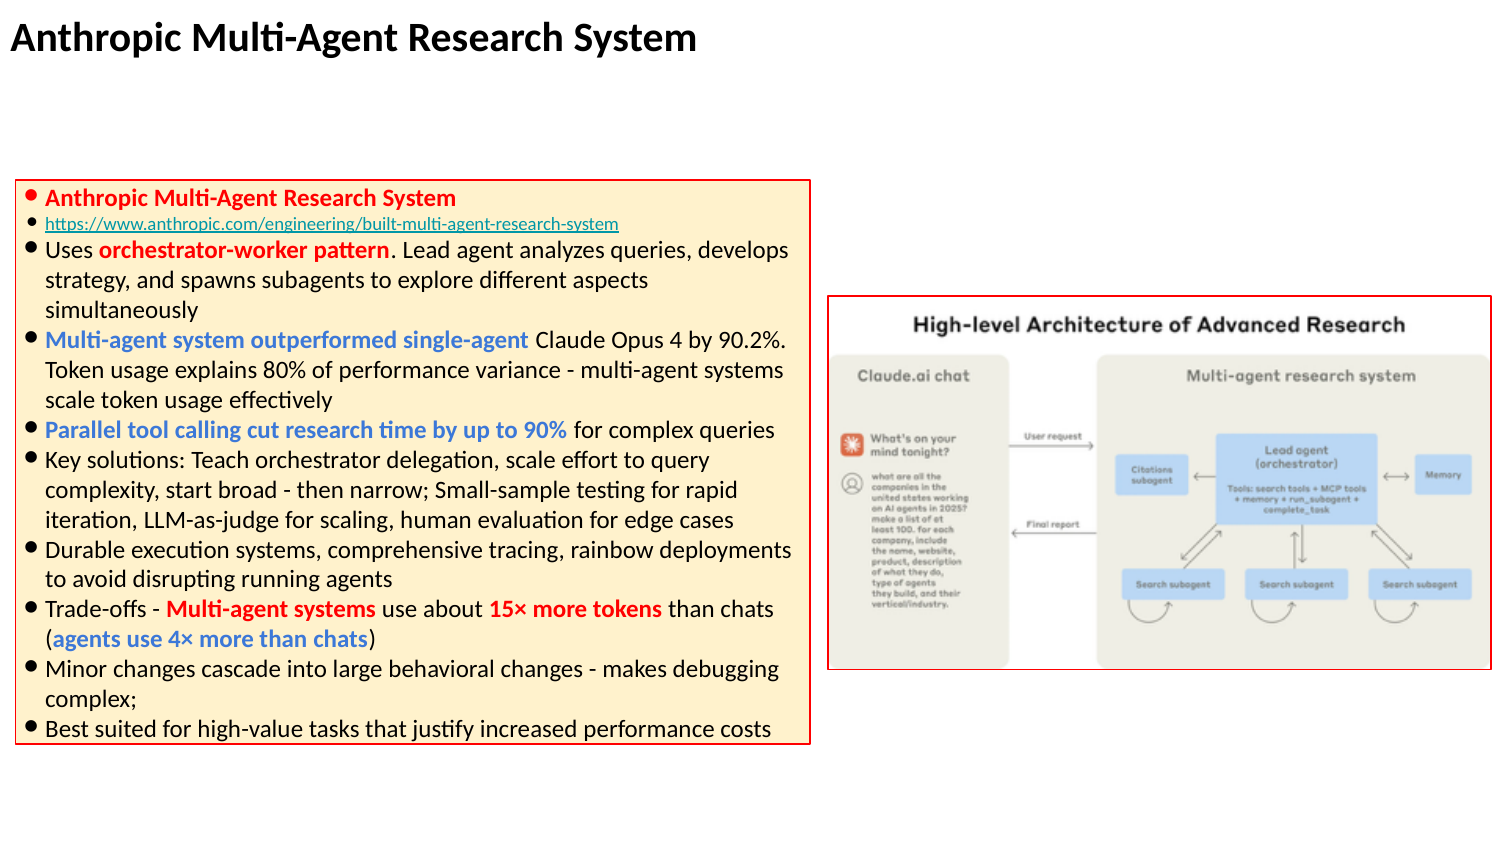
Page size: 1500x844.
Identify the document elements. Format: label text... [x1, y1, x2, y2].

text_box Anthropic Multi-Agent Research System https://www.anthropic.com/engineering/built-multi-agent-research-system Uses orchestrator-worker pattern. Lead agent analyzes queries, develops strategy, and spawns subagents to explore different aspects simultaneously Multi-agent system outperformed single-agent Claude Opus 4 by 90.2%. Token usage explains 80% of performance variance - multi-agent systems scale token usage effectively Parallel tool calling cut research time by up to 90% for complex queries Key solutions: Teach orchestrator delegation, scale effort to query complexity, start broad - then narrow; Small-sample testing for rapid iteration, LLM-as-judge for scaling, human evaluation for edge cases Durable execution systems, comprehensive tracing, rainbow deployments to avoid disrupting running agents Trade-offs - Multi-agent systems use about 15× more tokens than chats (agents use 4× more than chats) Minor changes cascade into large behavioral changes - makes debugging complex; Best suited for high-value tasks that justify increased performance costs [15, 179, 810, 745]
text_box Anthropic Multi-Agent Research System [8, 8, 740, 62]
picture [828, 296, 1491, 669]
